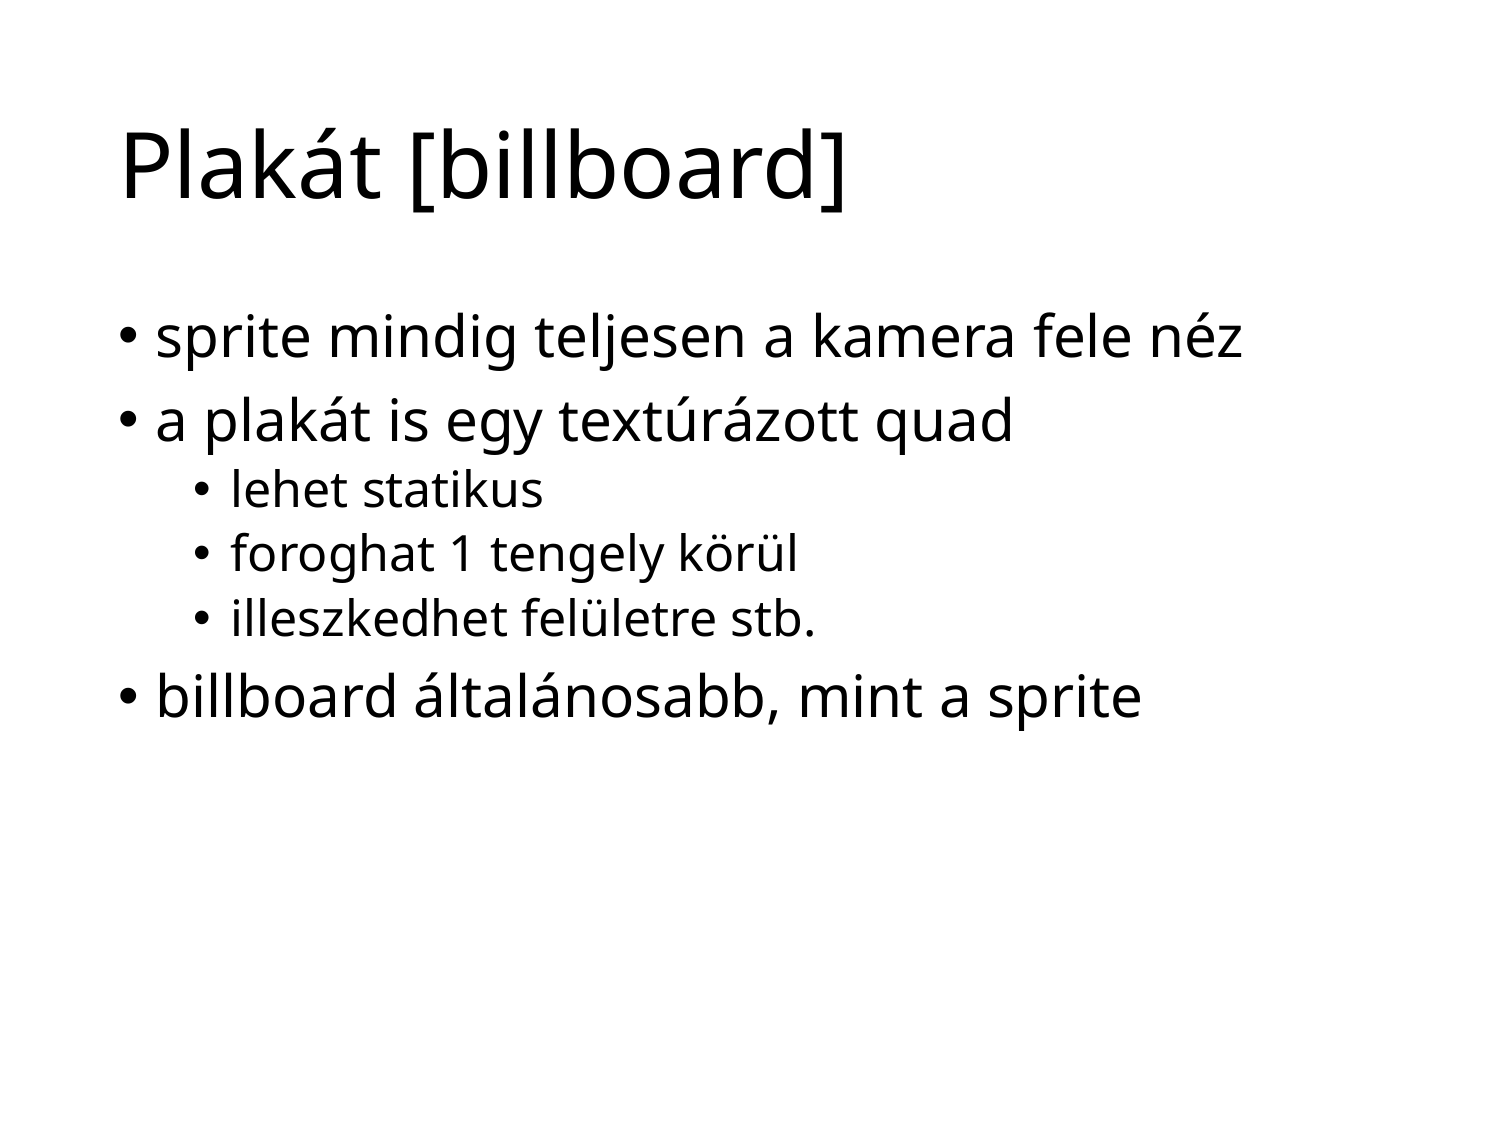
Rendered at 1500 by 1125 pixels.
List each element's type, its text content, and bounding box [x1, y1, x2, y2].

title Plakát [billboard] [103, 59, 1397, 278]
list sprite mindig teljesen a kamera fele néz a plakát is egy textúrázott quad lehet statikus foroghat 1 tengely körül illeszkedhet felületre stb. billboard általánosabb, mint a sprite [103, 299, 1397, 1014]
